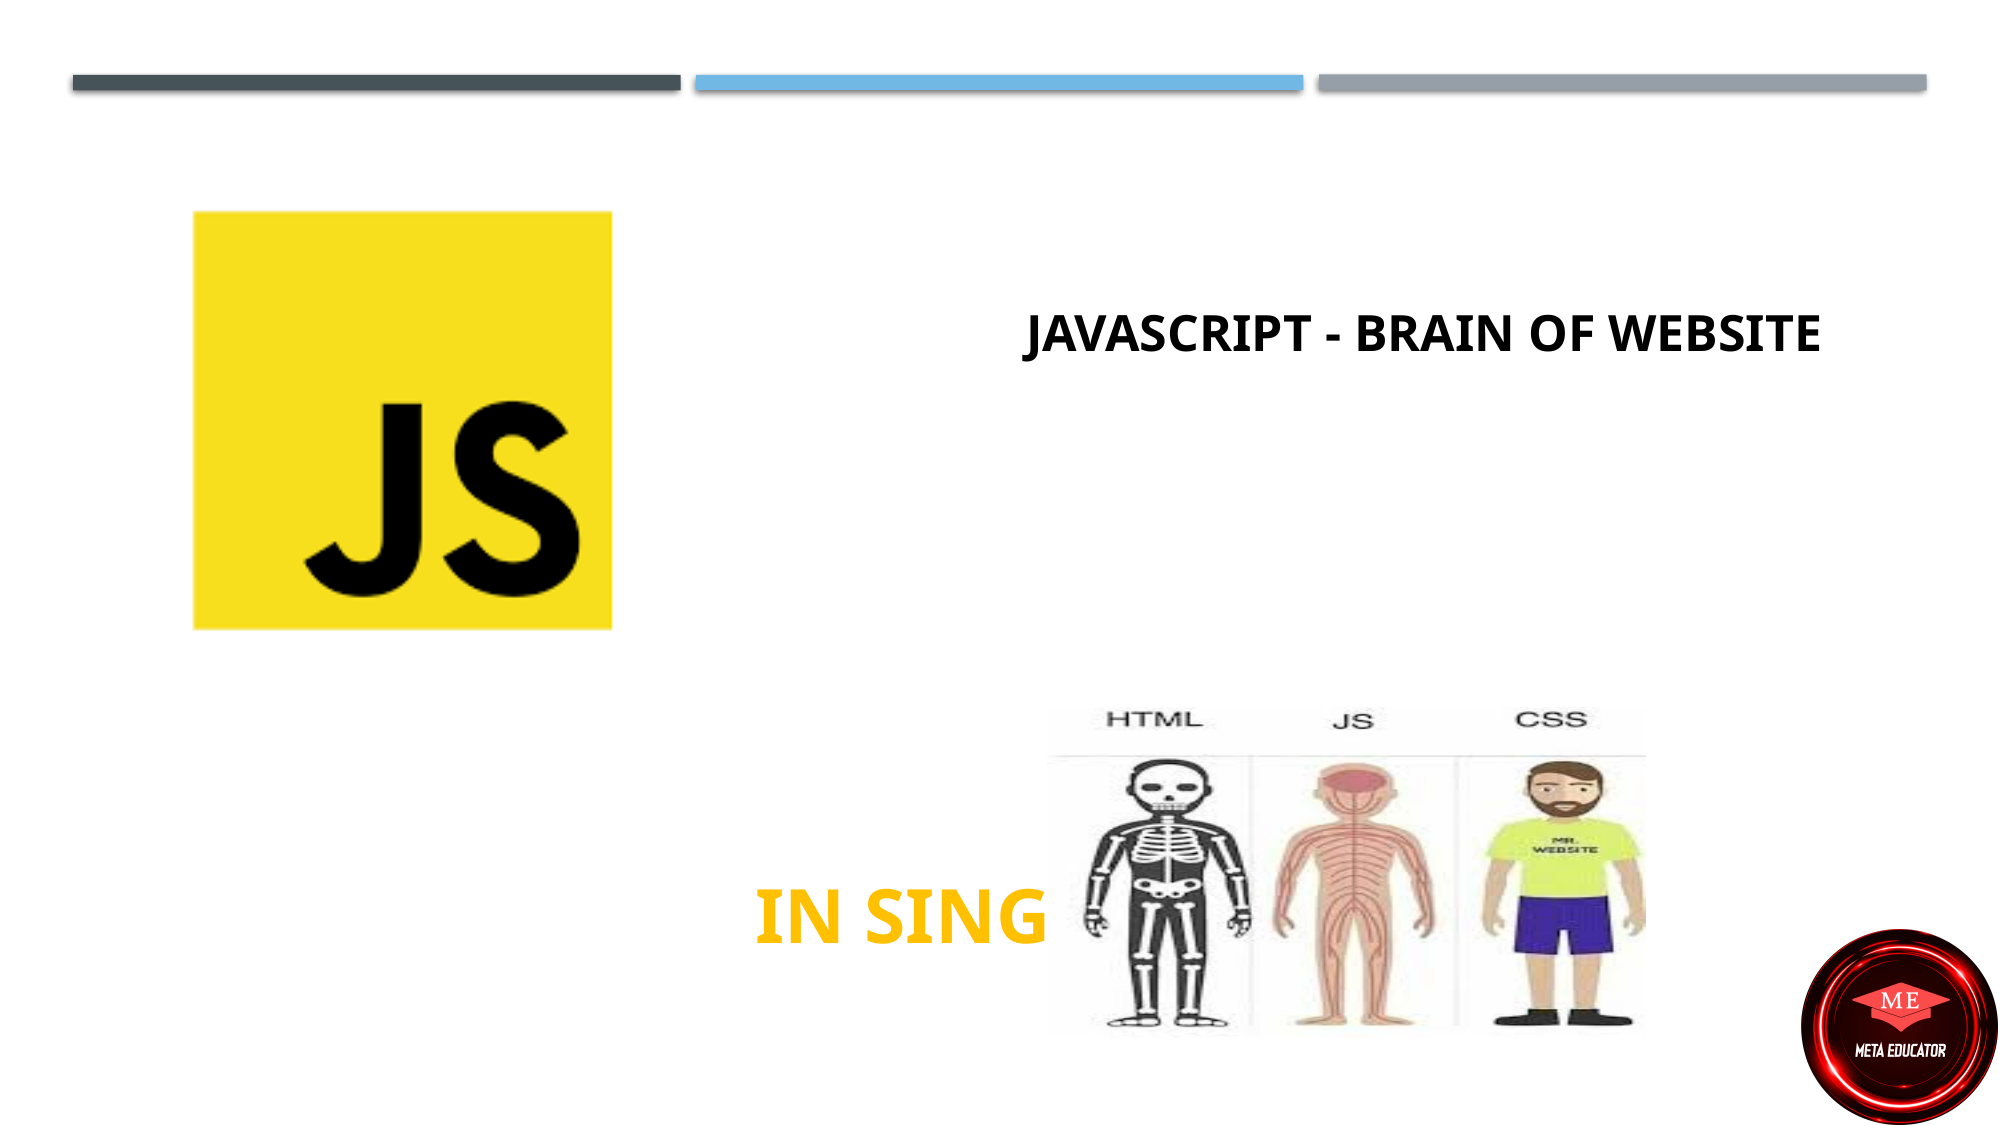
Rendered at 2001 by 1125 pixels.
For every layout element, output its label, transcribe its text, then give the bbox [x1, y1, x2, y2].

picture [1046, 707, 1647, 1039]
text_box JAVASCRIPT - BRAIN OF WEBSITE [1011, 293, 2000, 369]
picture [45, 154, 759, 689]
text_box IN SINGLE PICTURES [740, 861, 1527, 1125]
picture [1801, 929, 1998, 1125]
